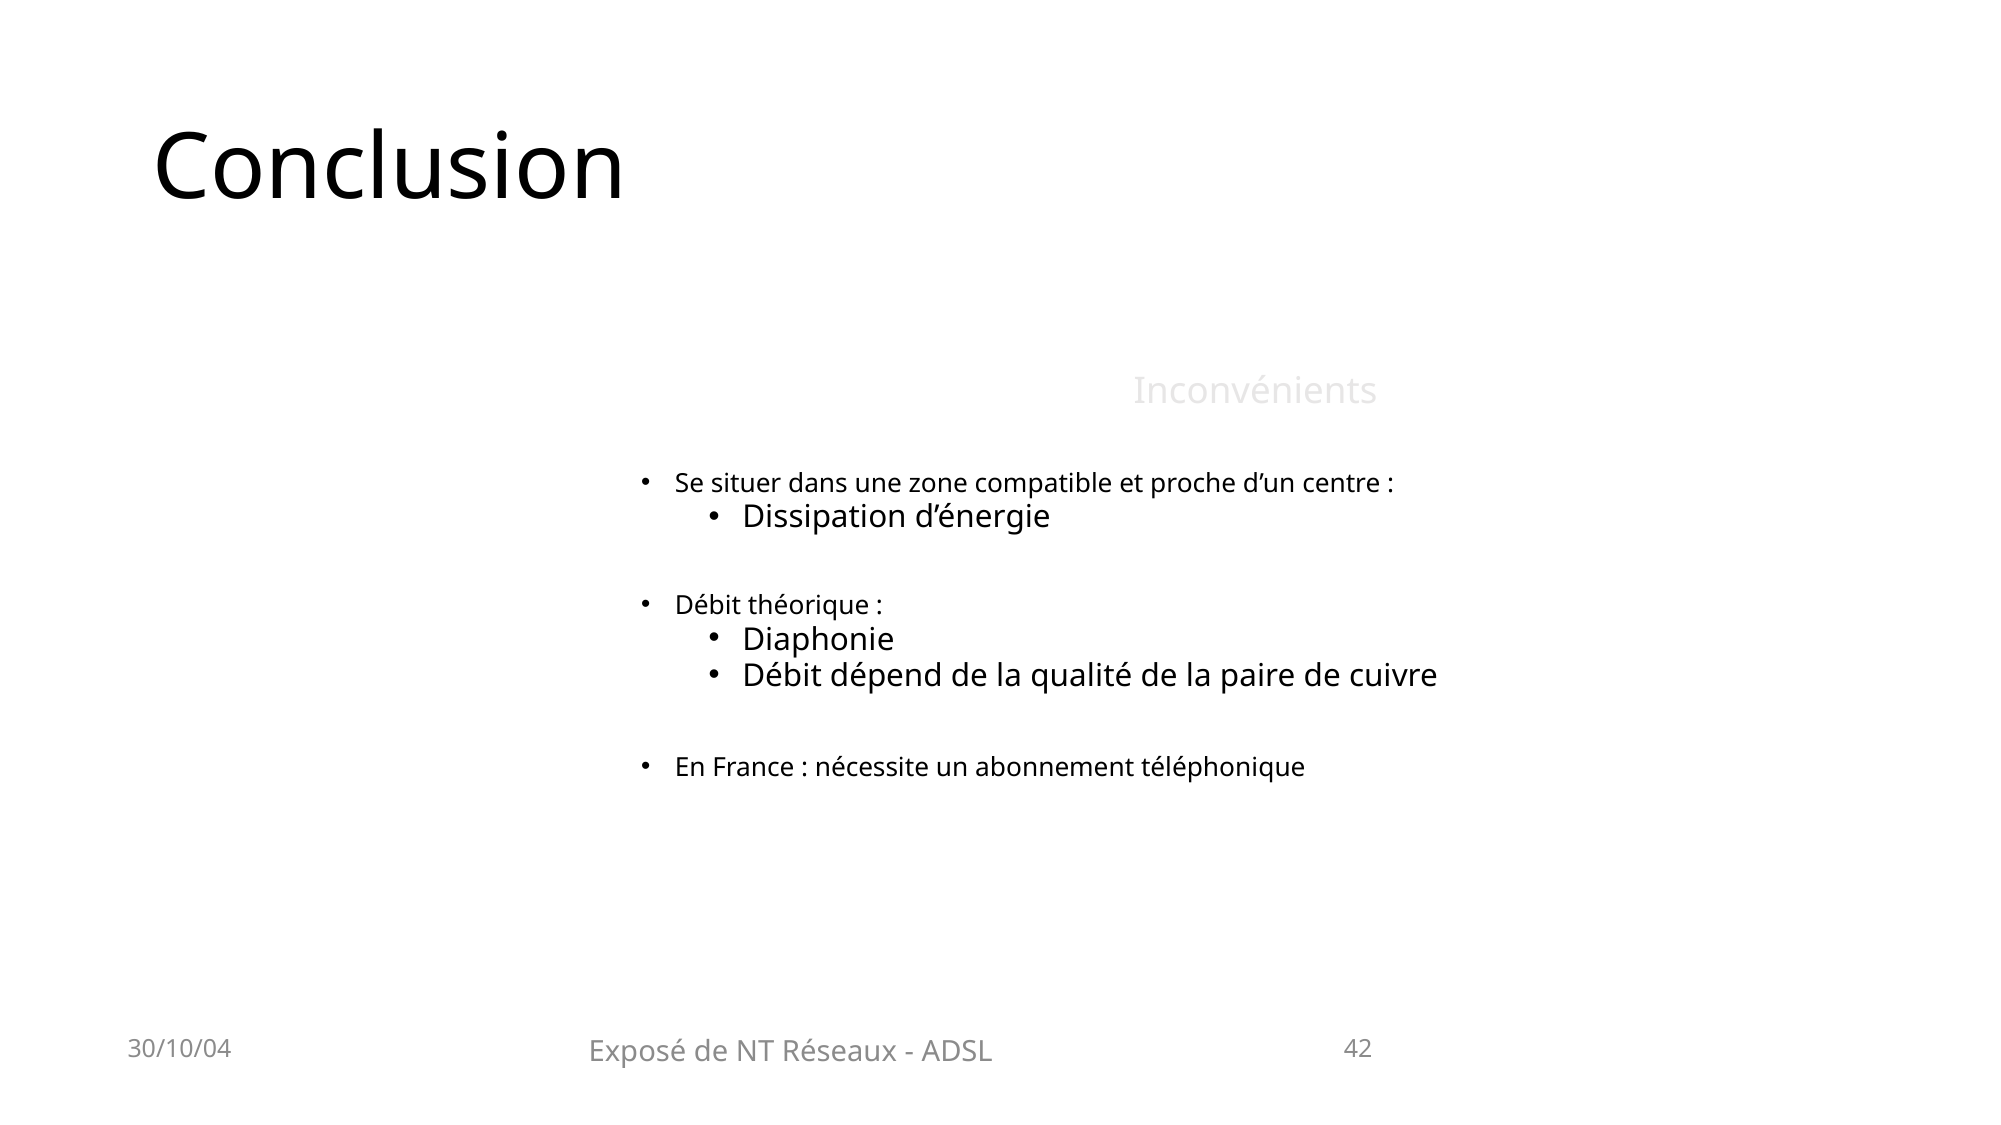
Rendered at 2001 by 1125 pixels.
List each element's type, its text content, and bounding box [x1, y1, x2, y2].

footer Exposé de NT Réseaux - ADSL [512, 1025, 1069, 1100]
slide_number 42 [1074, 1025, 1388, 1100]
list Inconvénients Se situer dans une zone compatible et proche d’un centre : Dissipation d’énergie Débit théorique : Diaphonie Débit dépend de la qualité de la paire de cuivre En France : nécessite un abonnement téléphonique [626, 368, 1886, 793]
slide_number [112, 1025, 425, 1100]
title Conclusion [137, 59, 1863, 278]
